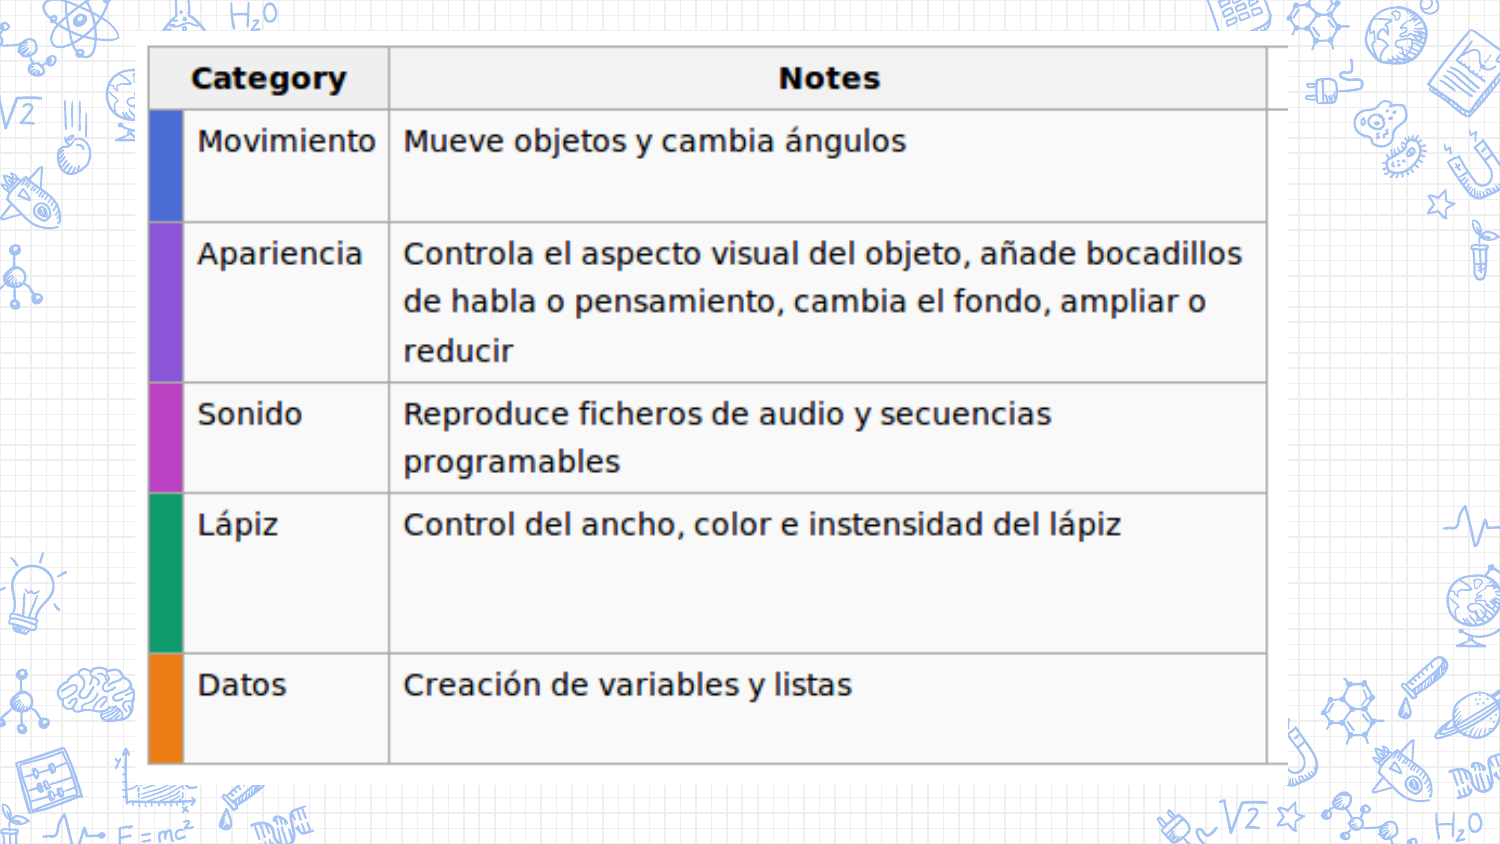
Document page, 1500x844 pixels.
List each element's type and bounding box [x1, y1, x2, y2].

picture [135, 30, 1288, 786]
